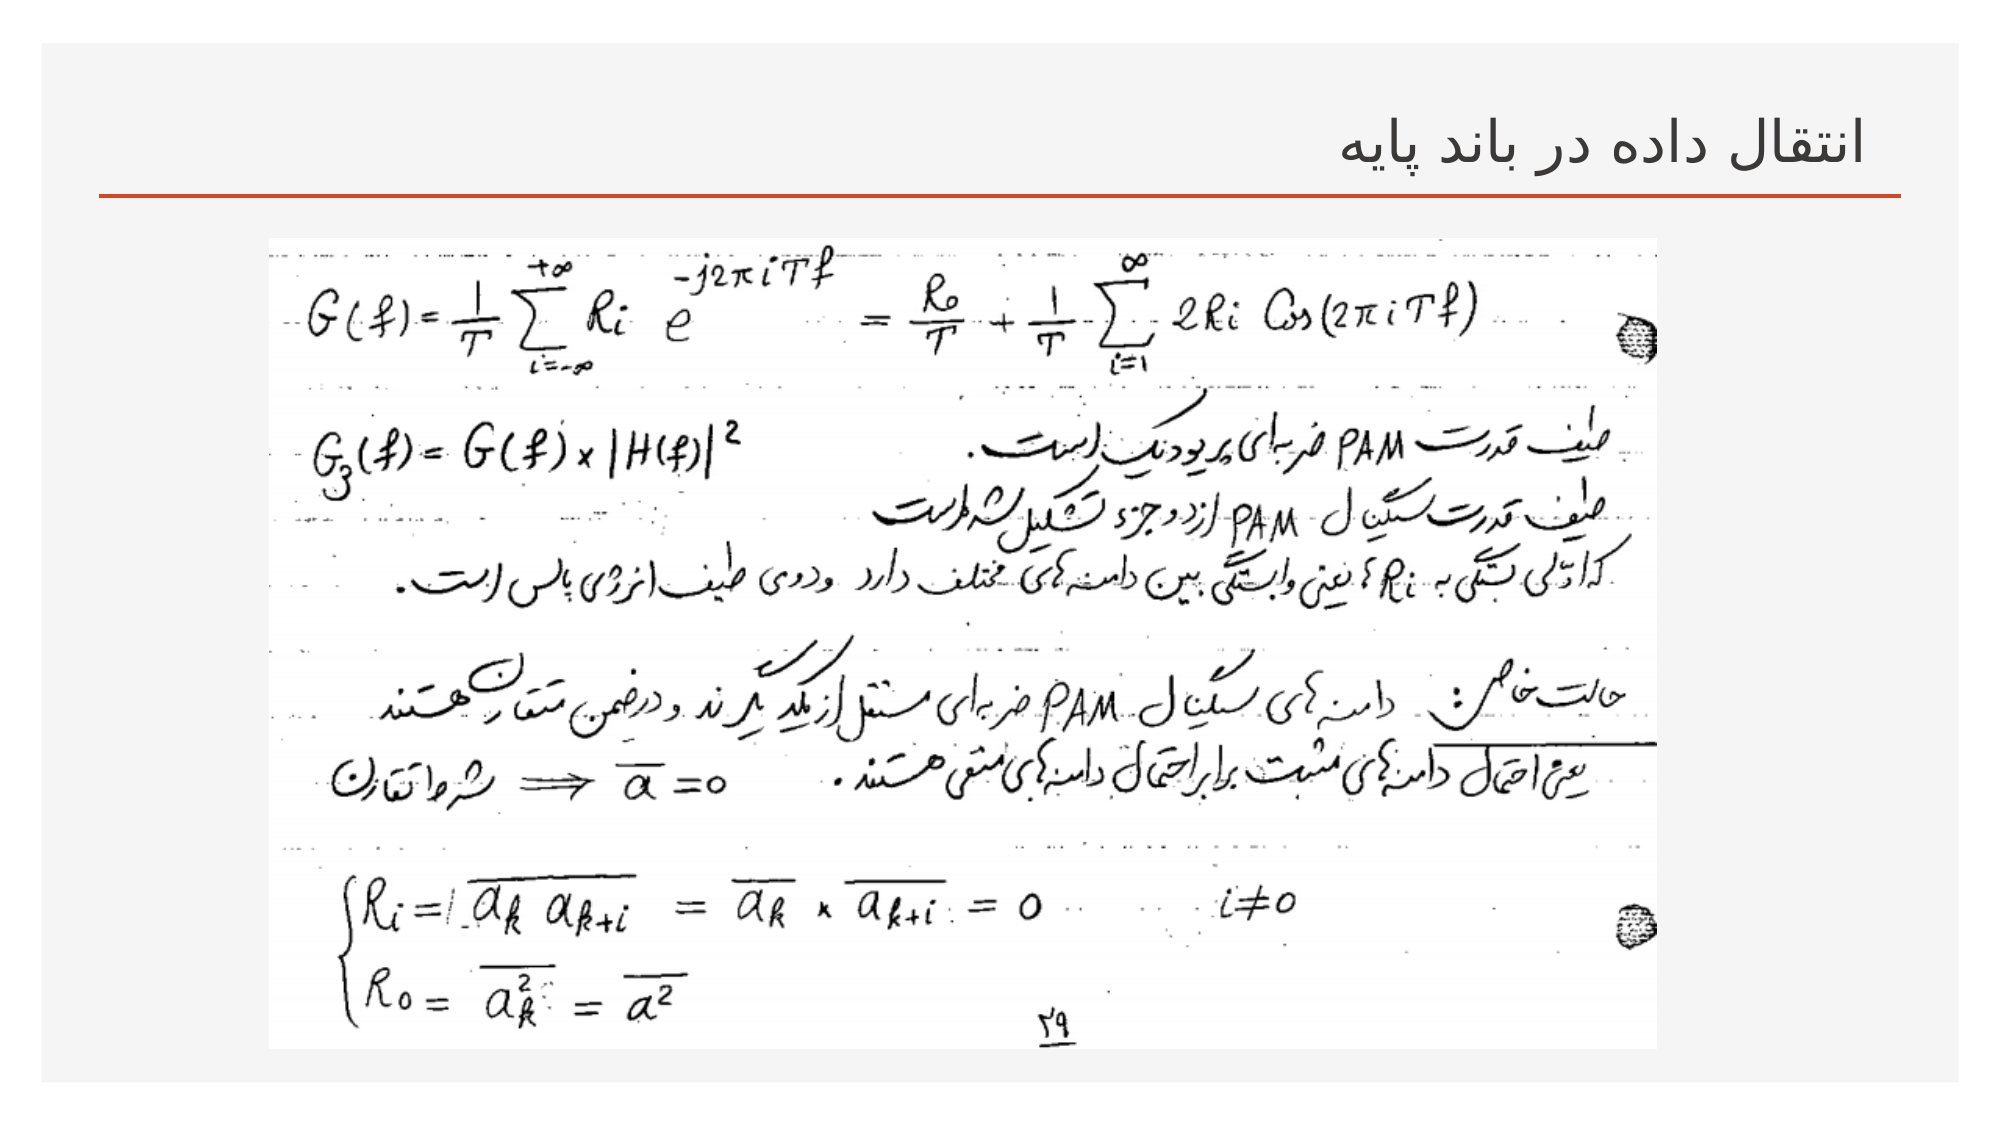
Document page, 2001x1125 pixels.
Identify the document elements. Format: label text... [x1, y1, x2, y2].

title انتقال داده در باند پایه [754, 77, 1883, 182]
picture [269, 238, 1657, 1049]
